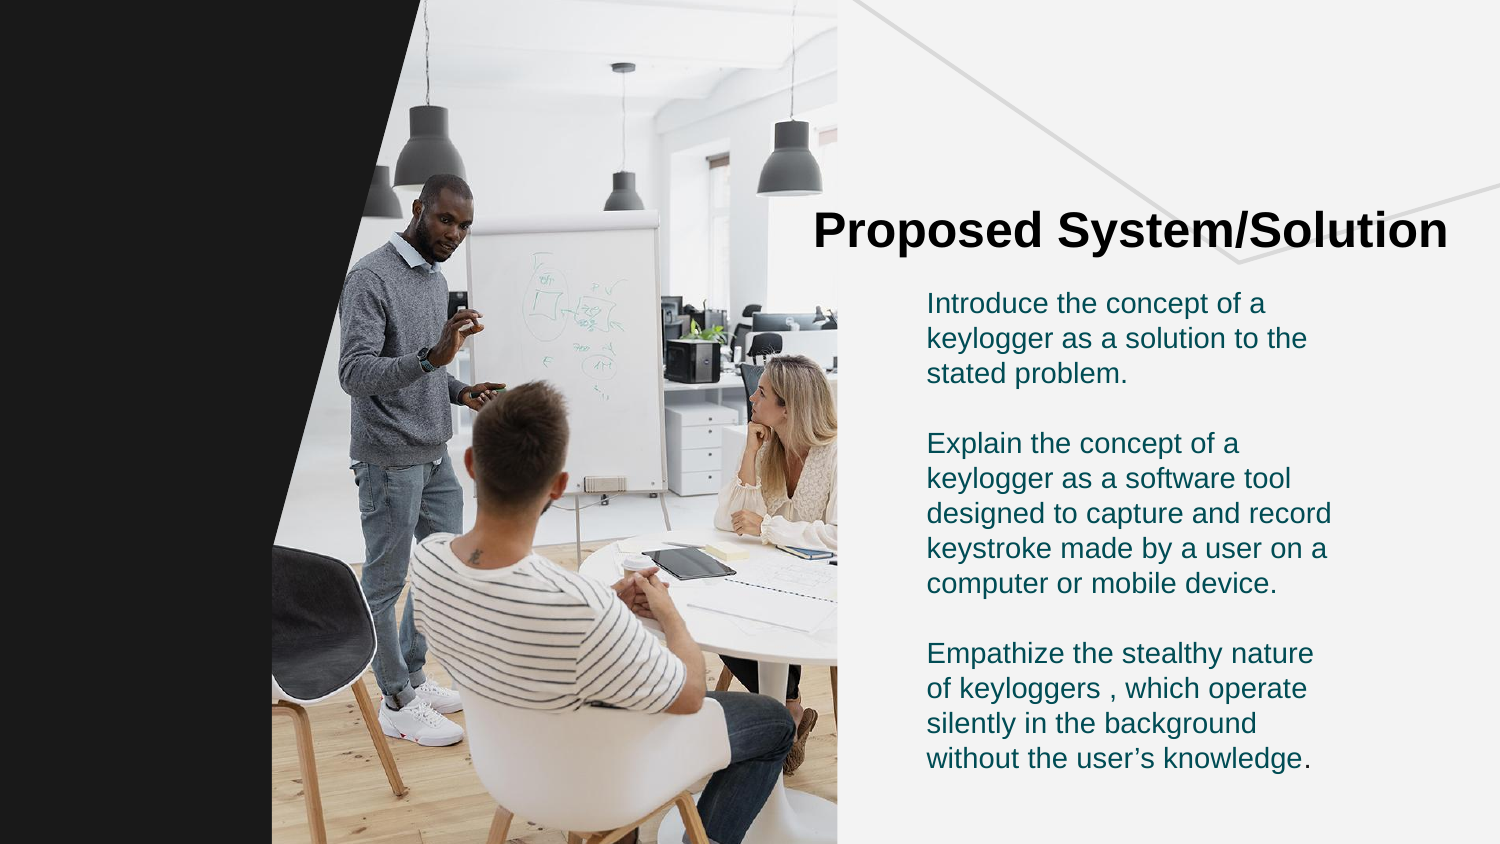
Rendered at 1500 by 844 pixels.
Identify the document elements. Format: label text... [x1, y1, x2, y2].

text_box [855, 0, 1134, 190]
text_box Proposed System/Solution [838, 190, 1500, 266]
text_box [0, 0, 421, 844]
picture [421, 0, 838, 844]
subtitle Introduce the concept of a keylogger as a solution to the stated problem. Explain the concept of a keylogger as a software tool designed to capture and record keystroke made by a user on a computer or mobile device. Empathize the stealthy nature of keyloggers , which operate silently in the background without the user’s knowledge. [911, 269, 1359, 842]
